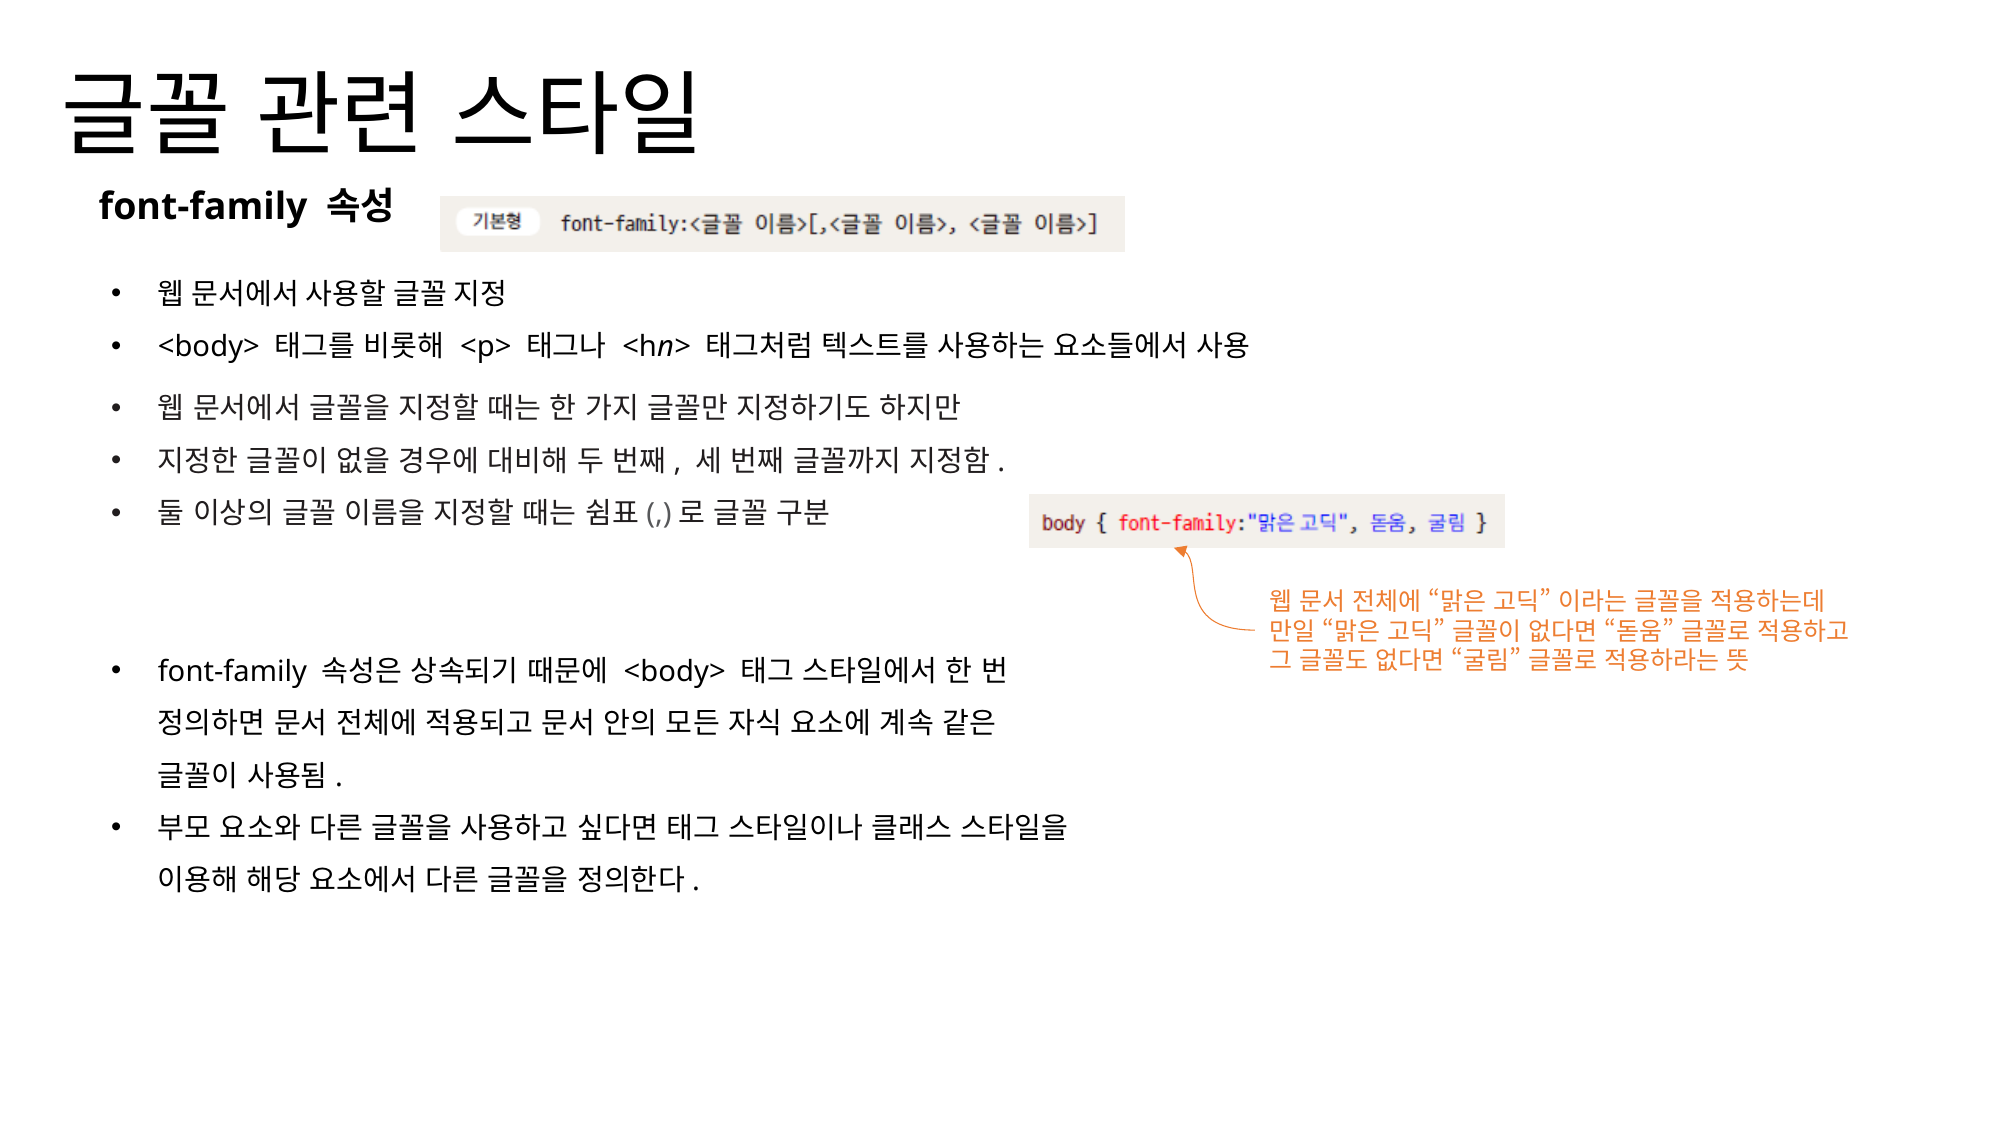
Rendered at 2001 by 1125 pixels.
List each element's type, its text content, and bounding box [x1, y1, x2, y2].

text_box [96, 250, 1572, 851]
title 글꼴 관련 스타일 [46, 8, 1772, 227]
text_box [1029, 494, 2000, 684]
picture [440, 196, 1125, 250]
text_box font-family 속성 [83, 174, 478, 235]
